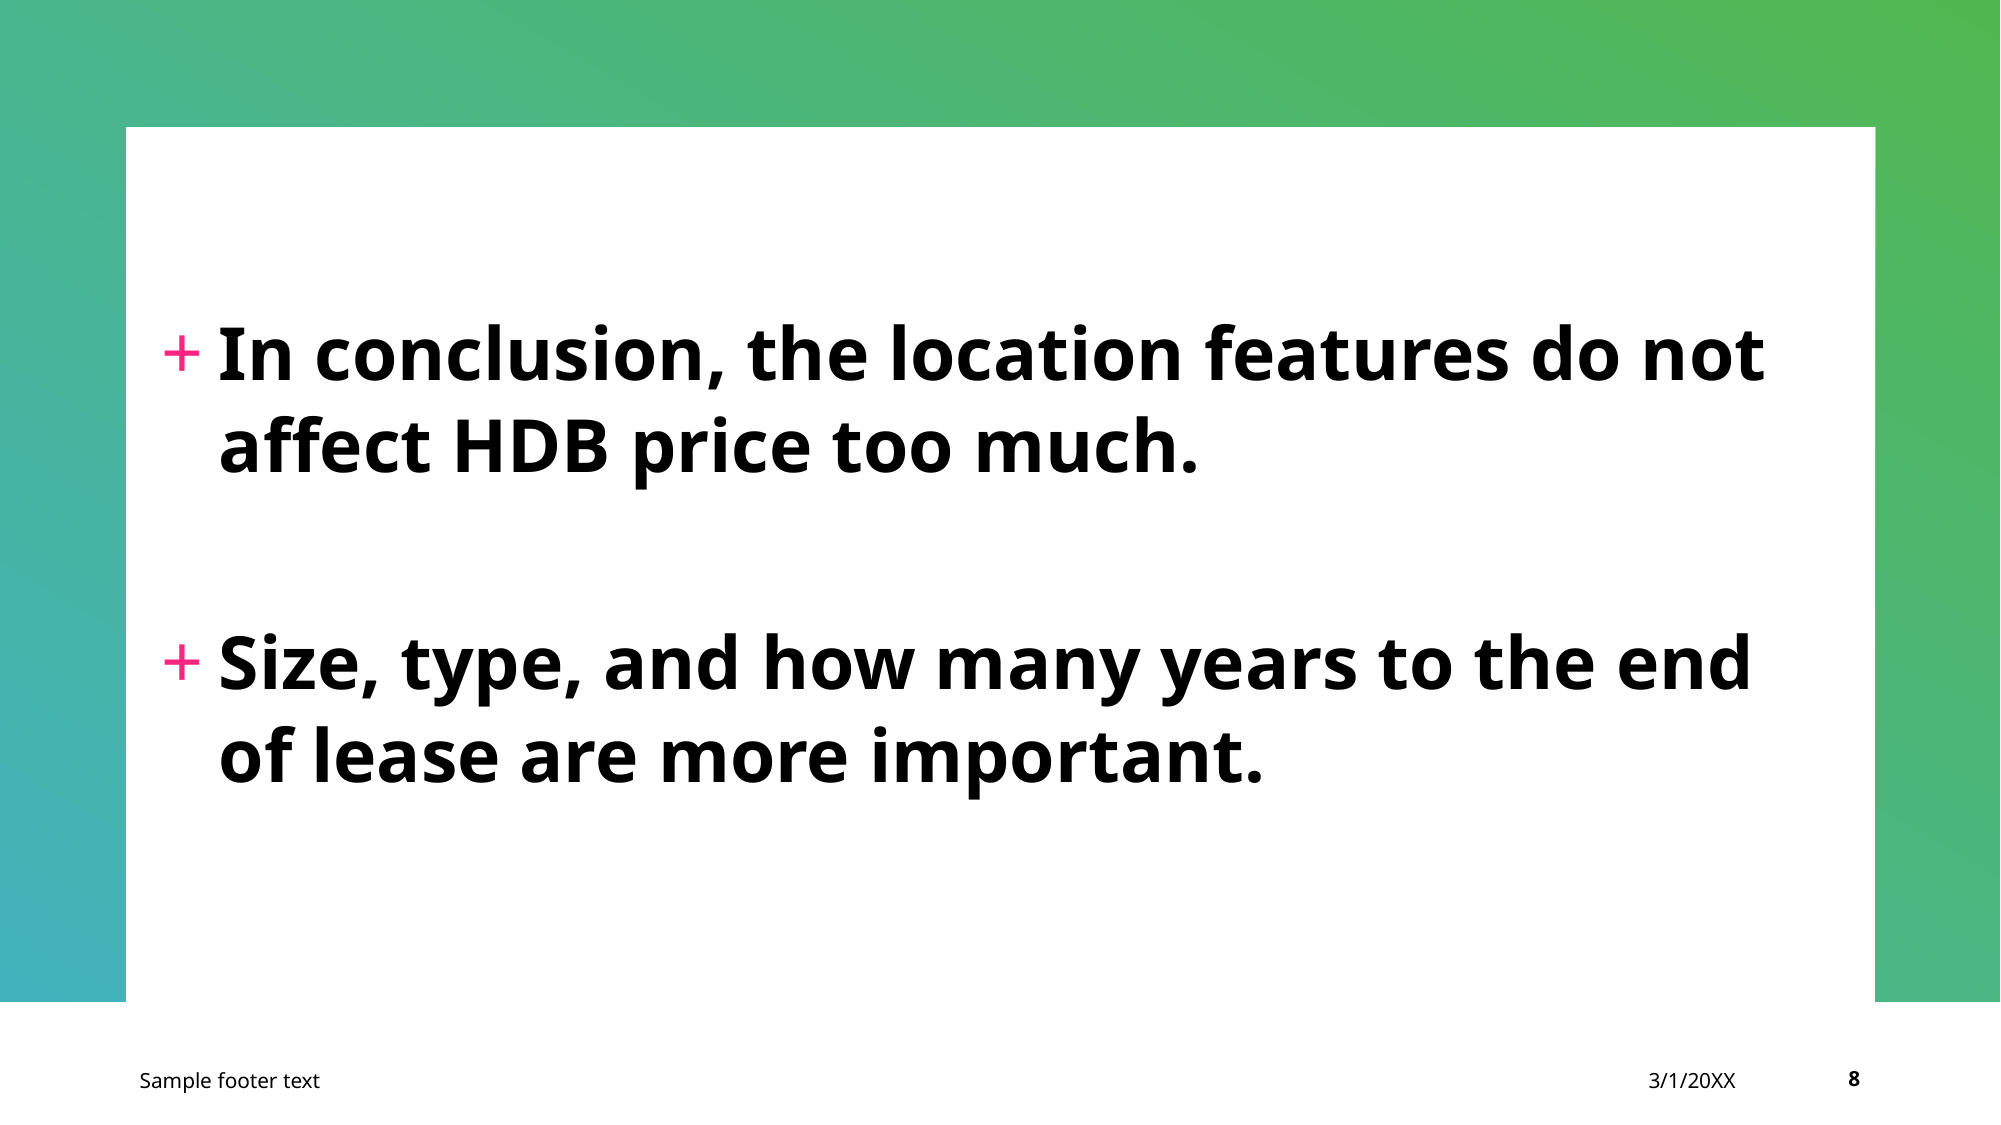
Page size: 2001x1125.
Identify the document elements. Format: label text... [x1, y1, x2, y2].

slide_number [1444, 1050, 1751, 1110]
slide_number 8 [1788, 1050, 1875, 1110]
list In conclusion, the location features do not affect HDB price too much. Size, type, and how many years to the end of lease are more important. [146, 294, 1854, 808]
footer Sample footer text [124, 1050, 1125, 1110]
